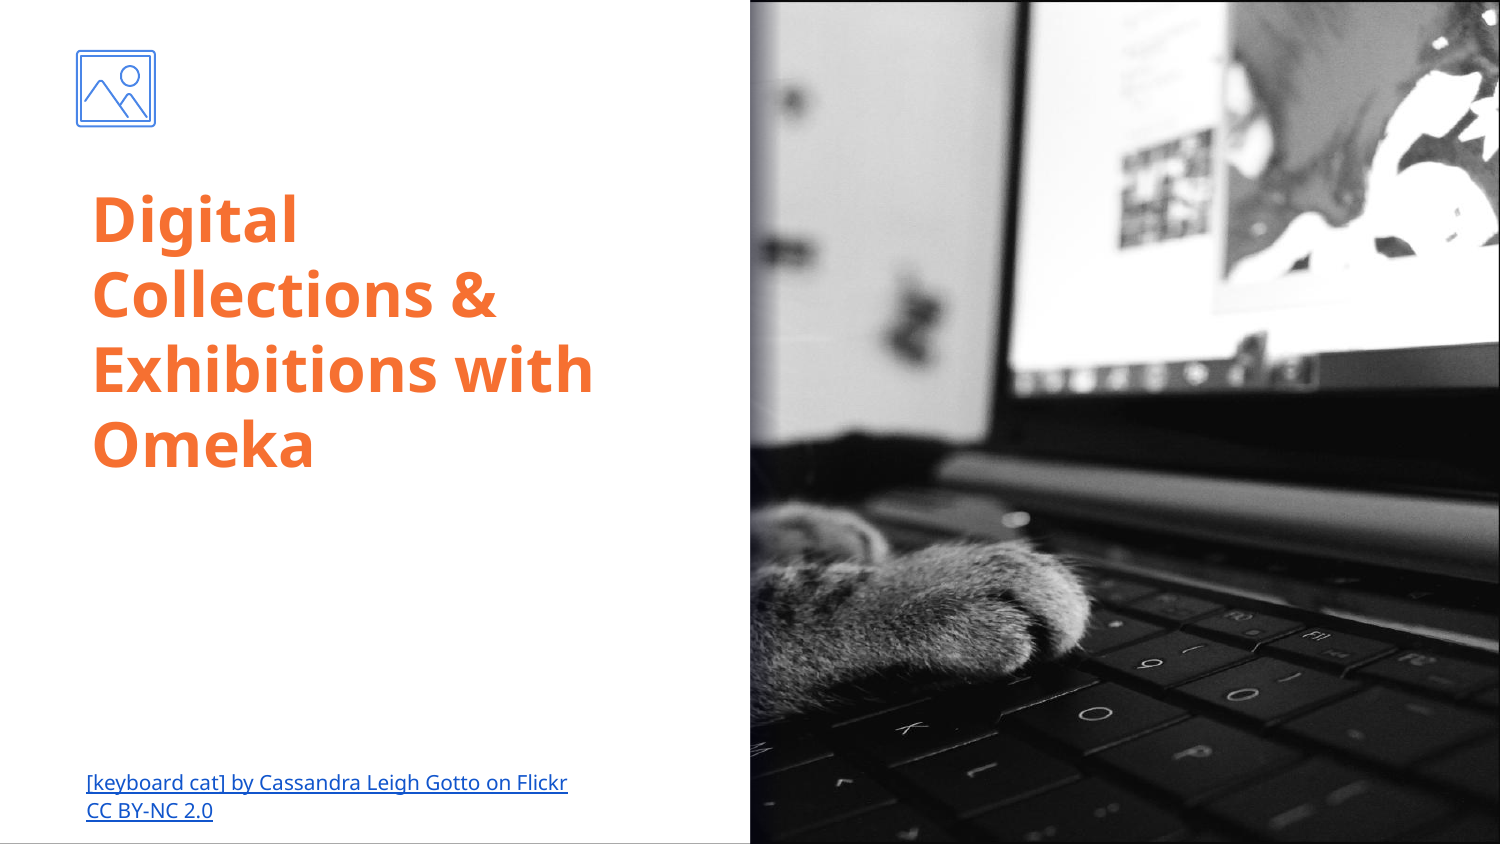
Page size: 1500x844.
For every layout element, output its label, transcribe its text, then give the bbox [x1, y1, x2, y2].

text_box [keyboard cat] by Cassandra Leigh Gotto on Flickr CC BY-NC 2.0 [71, 754, 686, 812]
picture [751, 0, 1500, 844]
title Digital Collections & Exhibitions with Omeka [76, 165, 674, 537]
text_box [76, 50, 156, 127]
